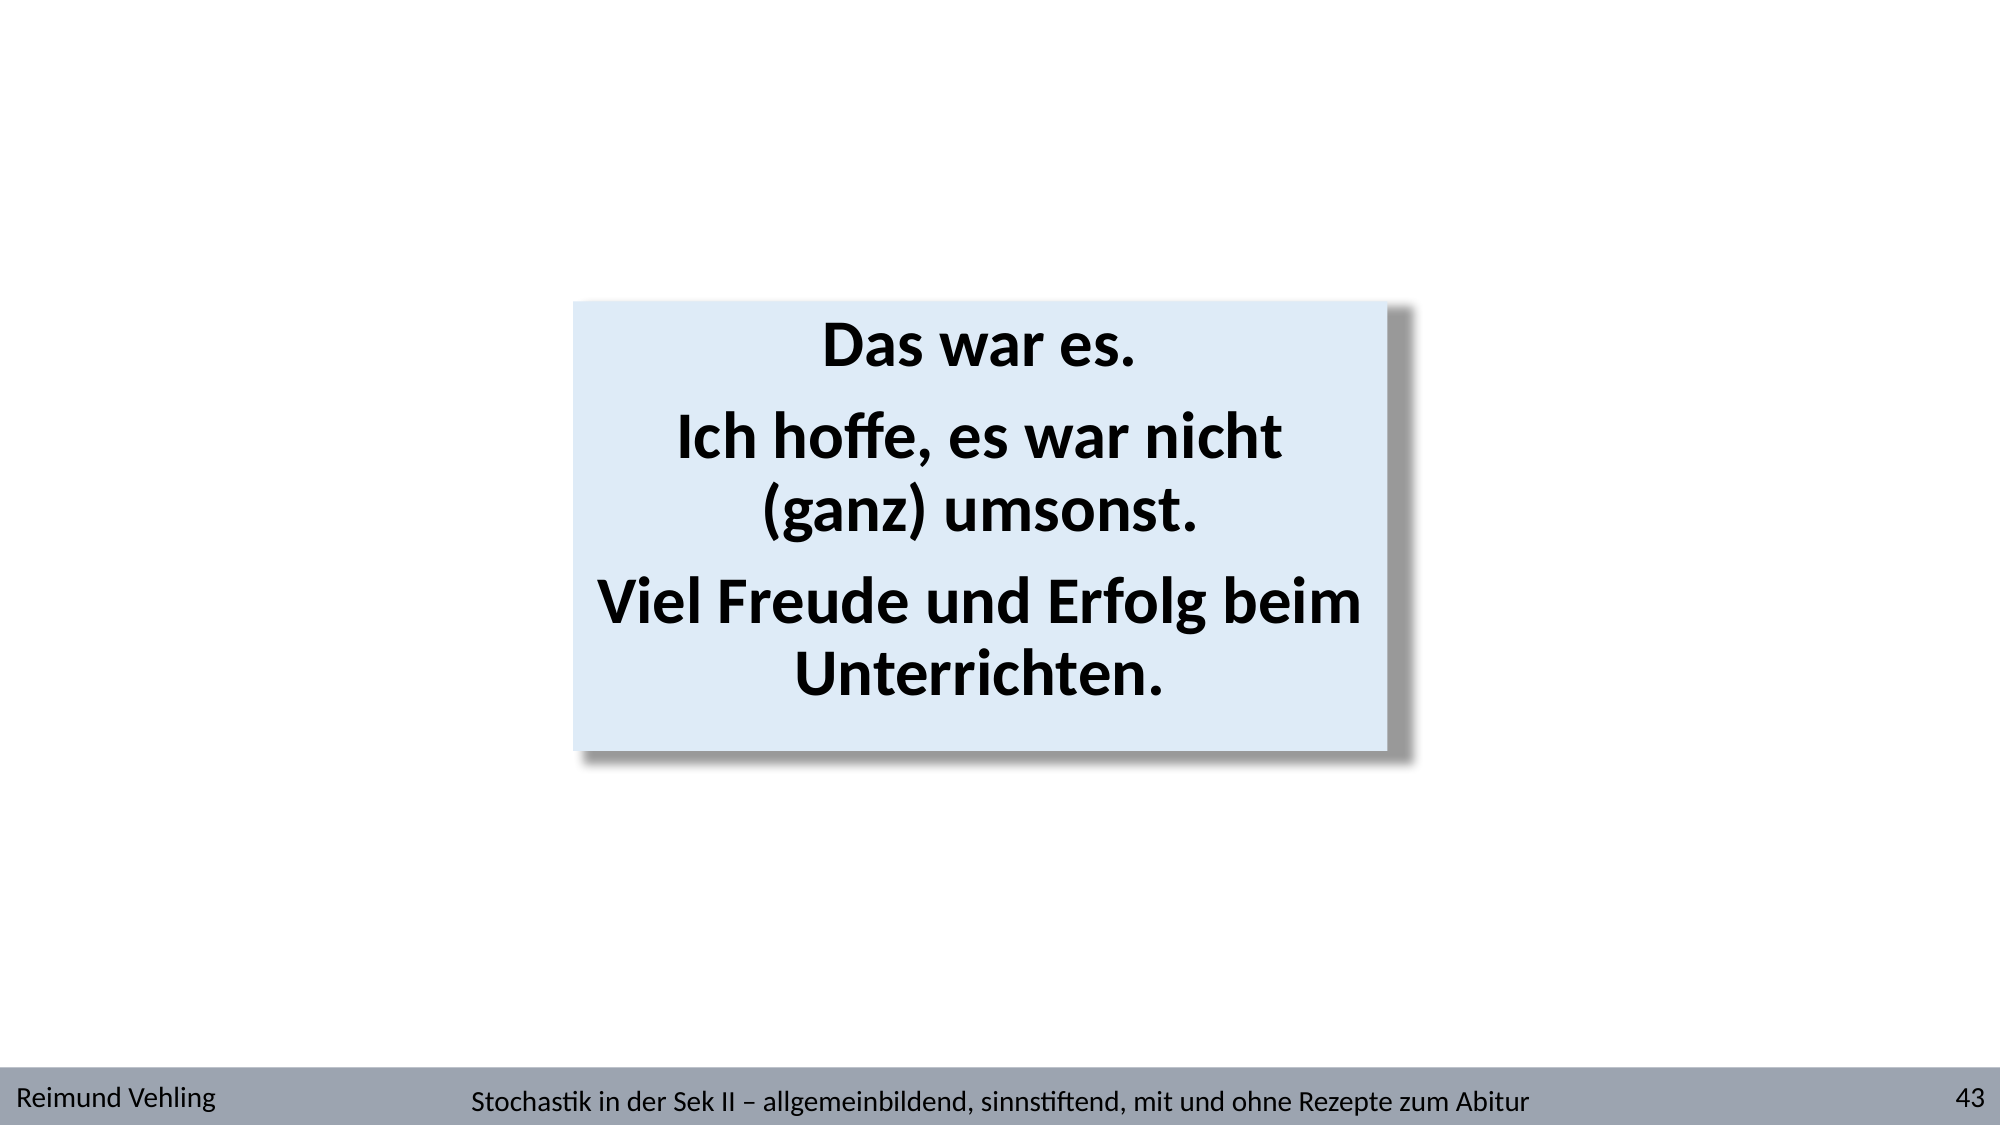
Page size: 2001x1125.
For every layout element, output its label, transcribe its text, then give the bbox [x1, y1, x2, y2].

list Das war es. Ich hoffe, es war nicht (ganz) umsonst. Viel Freude und Erfolg beim Unterrichten. [573, 301, 1388, 751]
